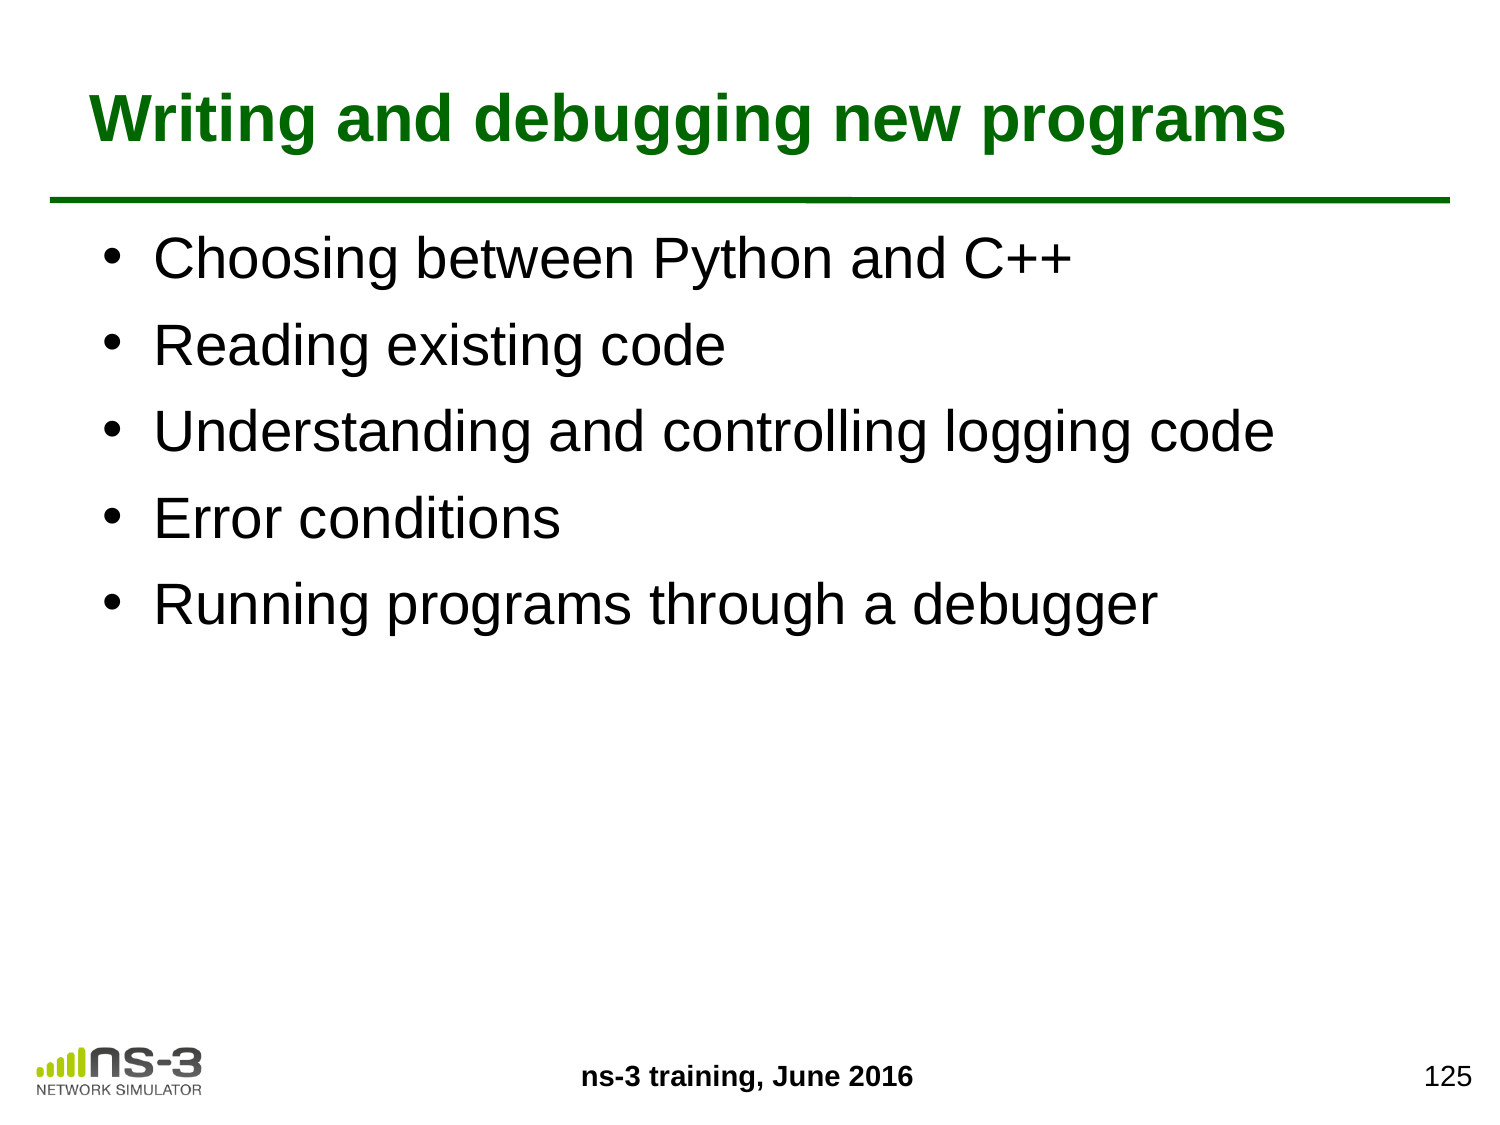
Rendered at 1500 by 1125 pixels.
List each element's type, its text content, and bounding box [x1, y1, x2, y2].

footer ns-3 training, June 2016 [512, 1049, 983, 1125]
list Choosing between Python and C++ Reading existing code Understanding and controlling logging code Error conditions Running programs through a debugger [87, 212, 1433, 1012]
picture [24, 1017, 213, 1125]
slide_number 125 [1142, 1049, 1488, 1125]
title Writing and debugging new programs [74, 44, 1421, 186]
